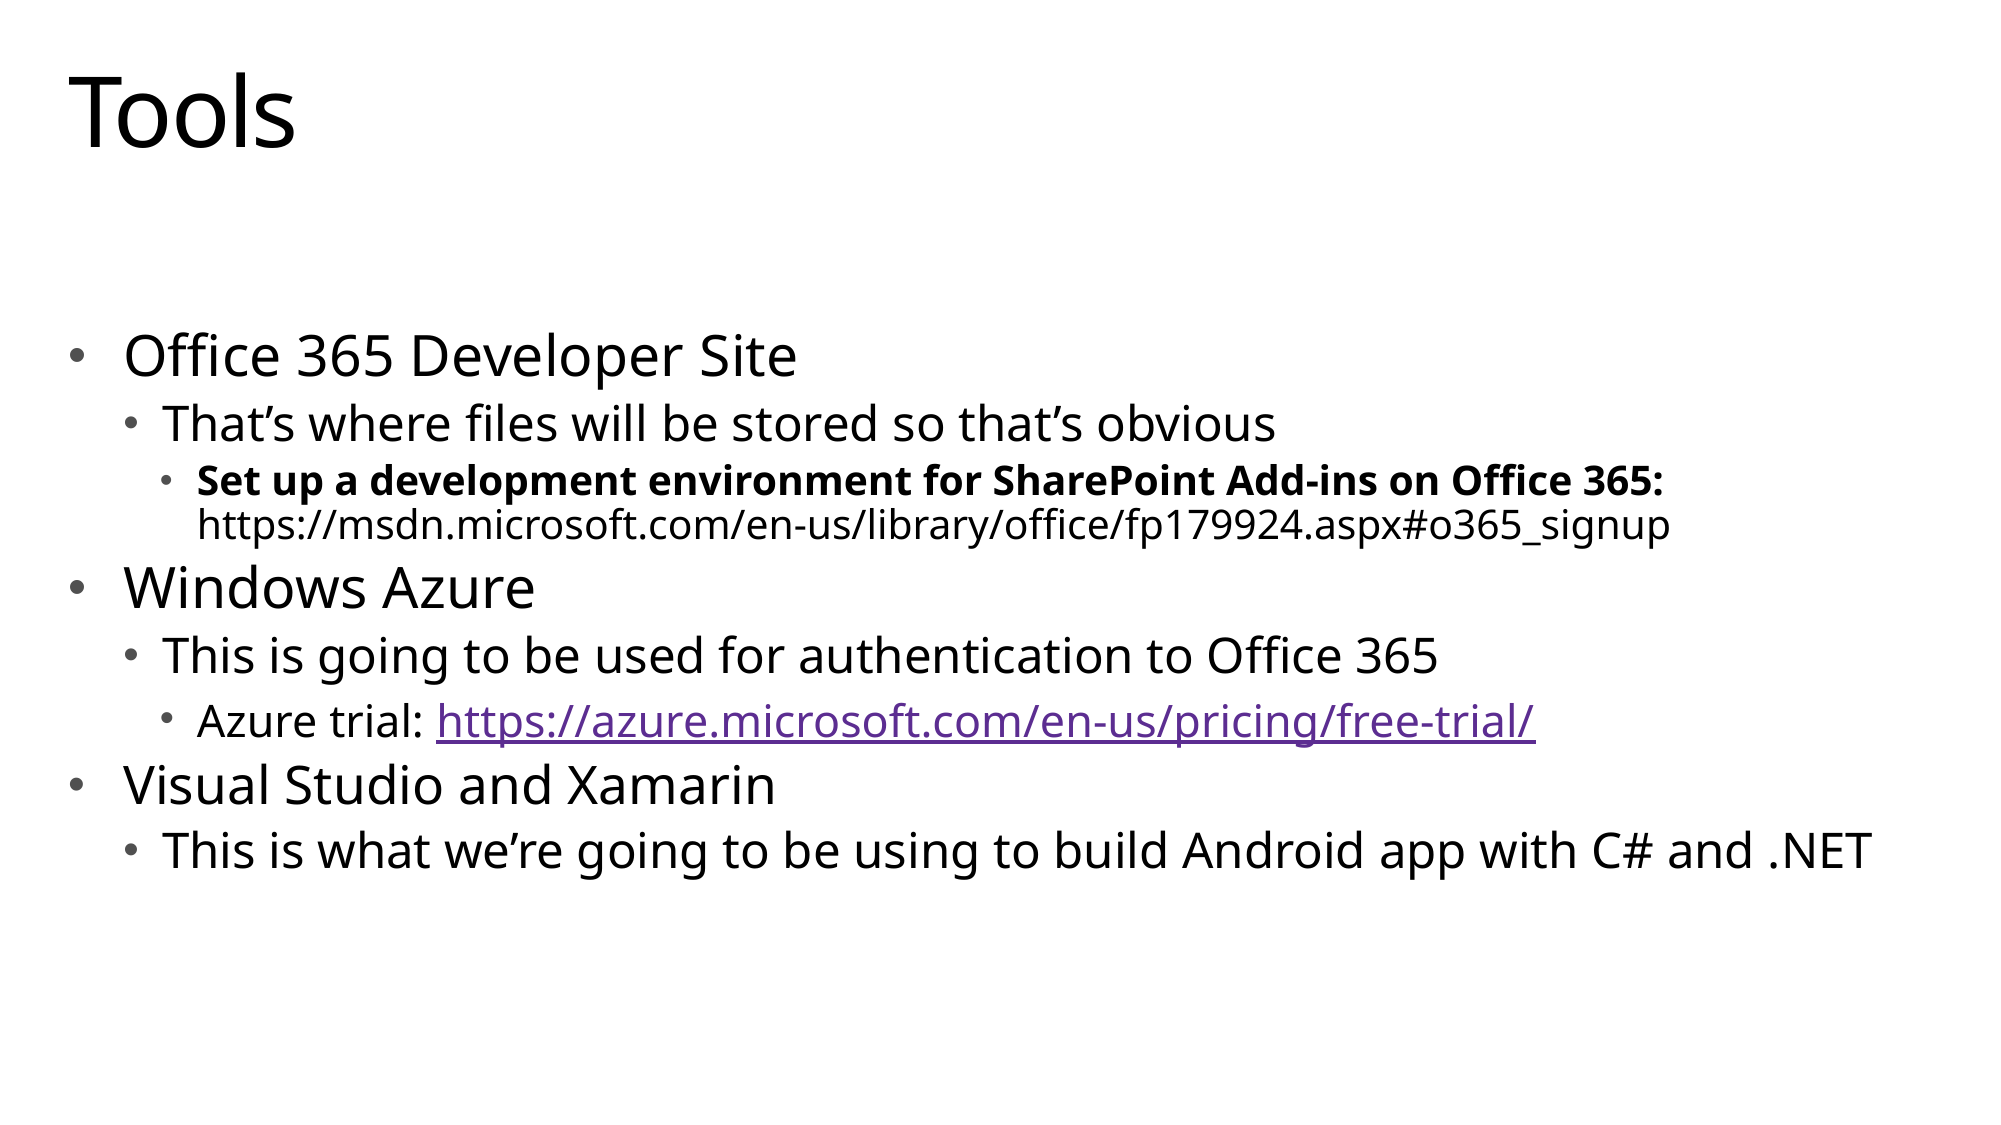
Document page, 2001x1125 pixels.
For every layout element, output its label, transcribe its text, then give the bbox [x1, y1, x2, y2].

title Tools [44, 47, 1957, 196]
list Office 365 Developer Site That’s where files will be stored so that’s obvious Set up a development environment for SharePoint Add-ins on Office 365: https://msdn.microsoft.com/en-us/library/office/fp179924.aspx#o365_signup Windows Azure This is going to be used for authentication to Office 365 Azure trial: https://azure.microsoft.com/en-us/pricing/free-trial/ Visual Studio and Xamarin This is what we’re going to be using to build Android app with C# and .NET [44, 312, 1956, 907]
